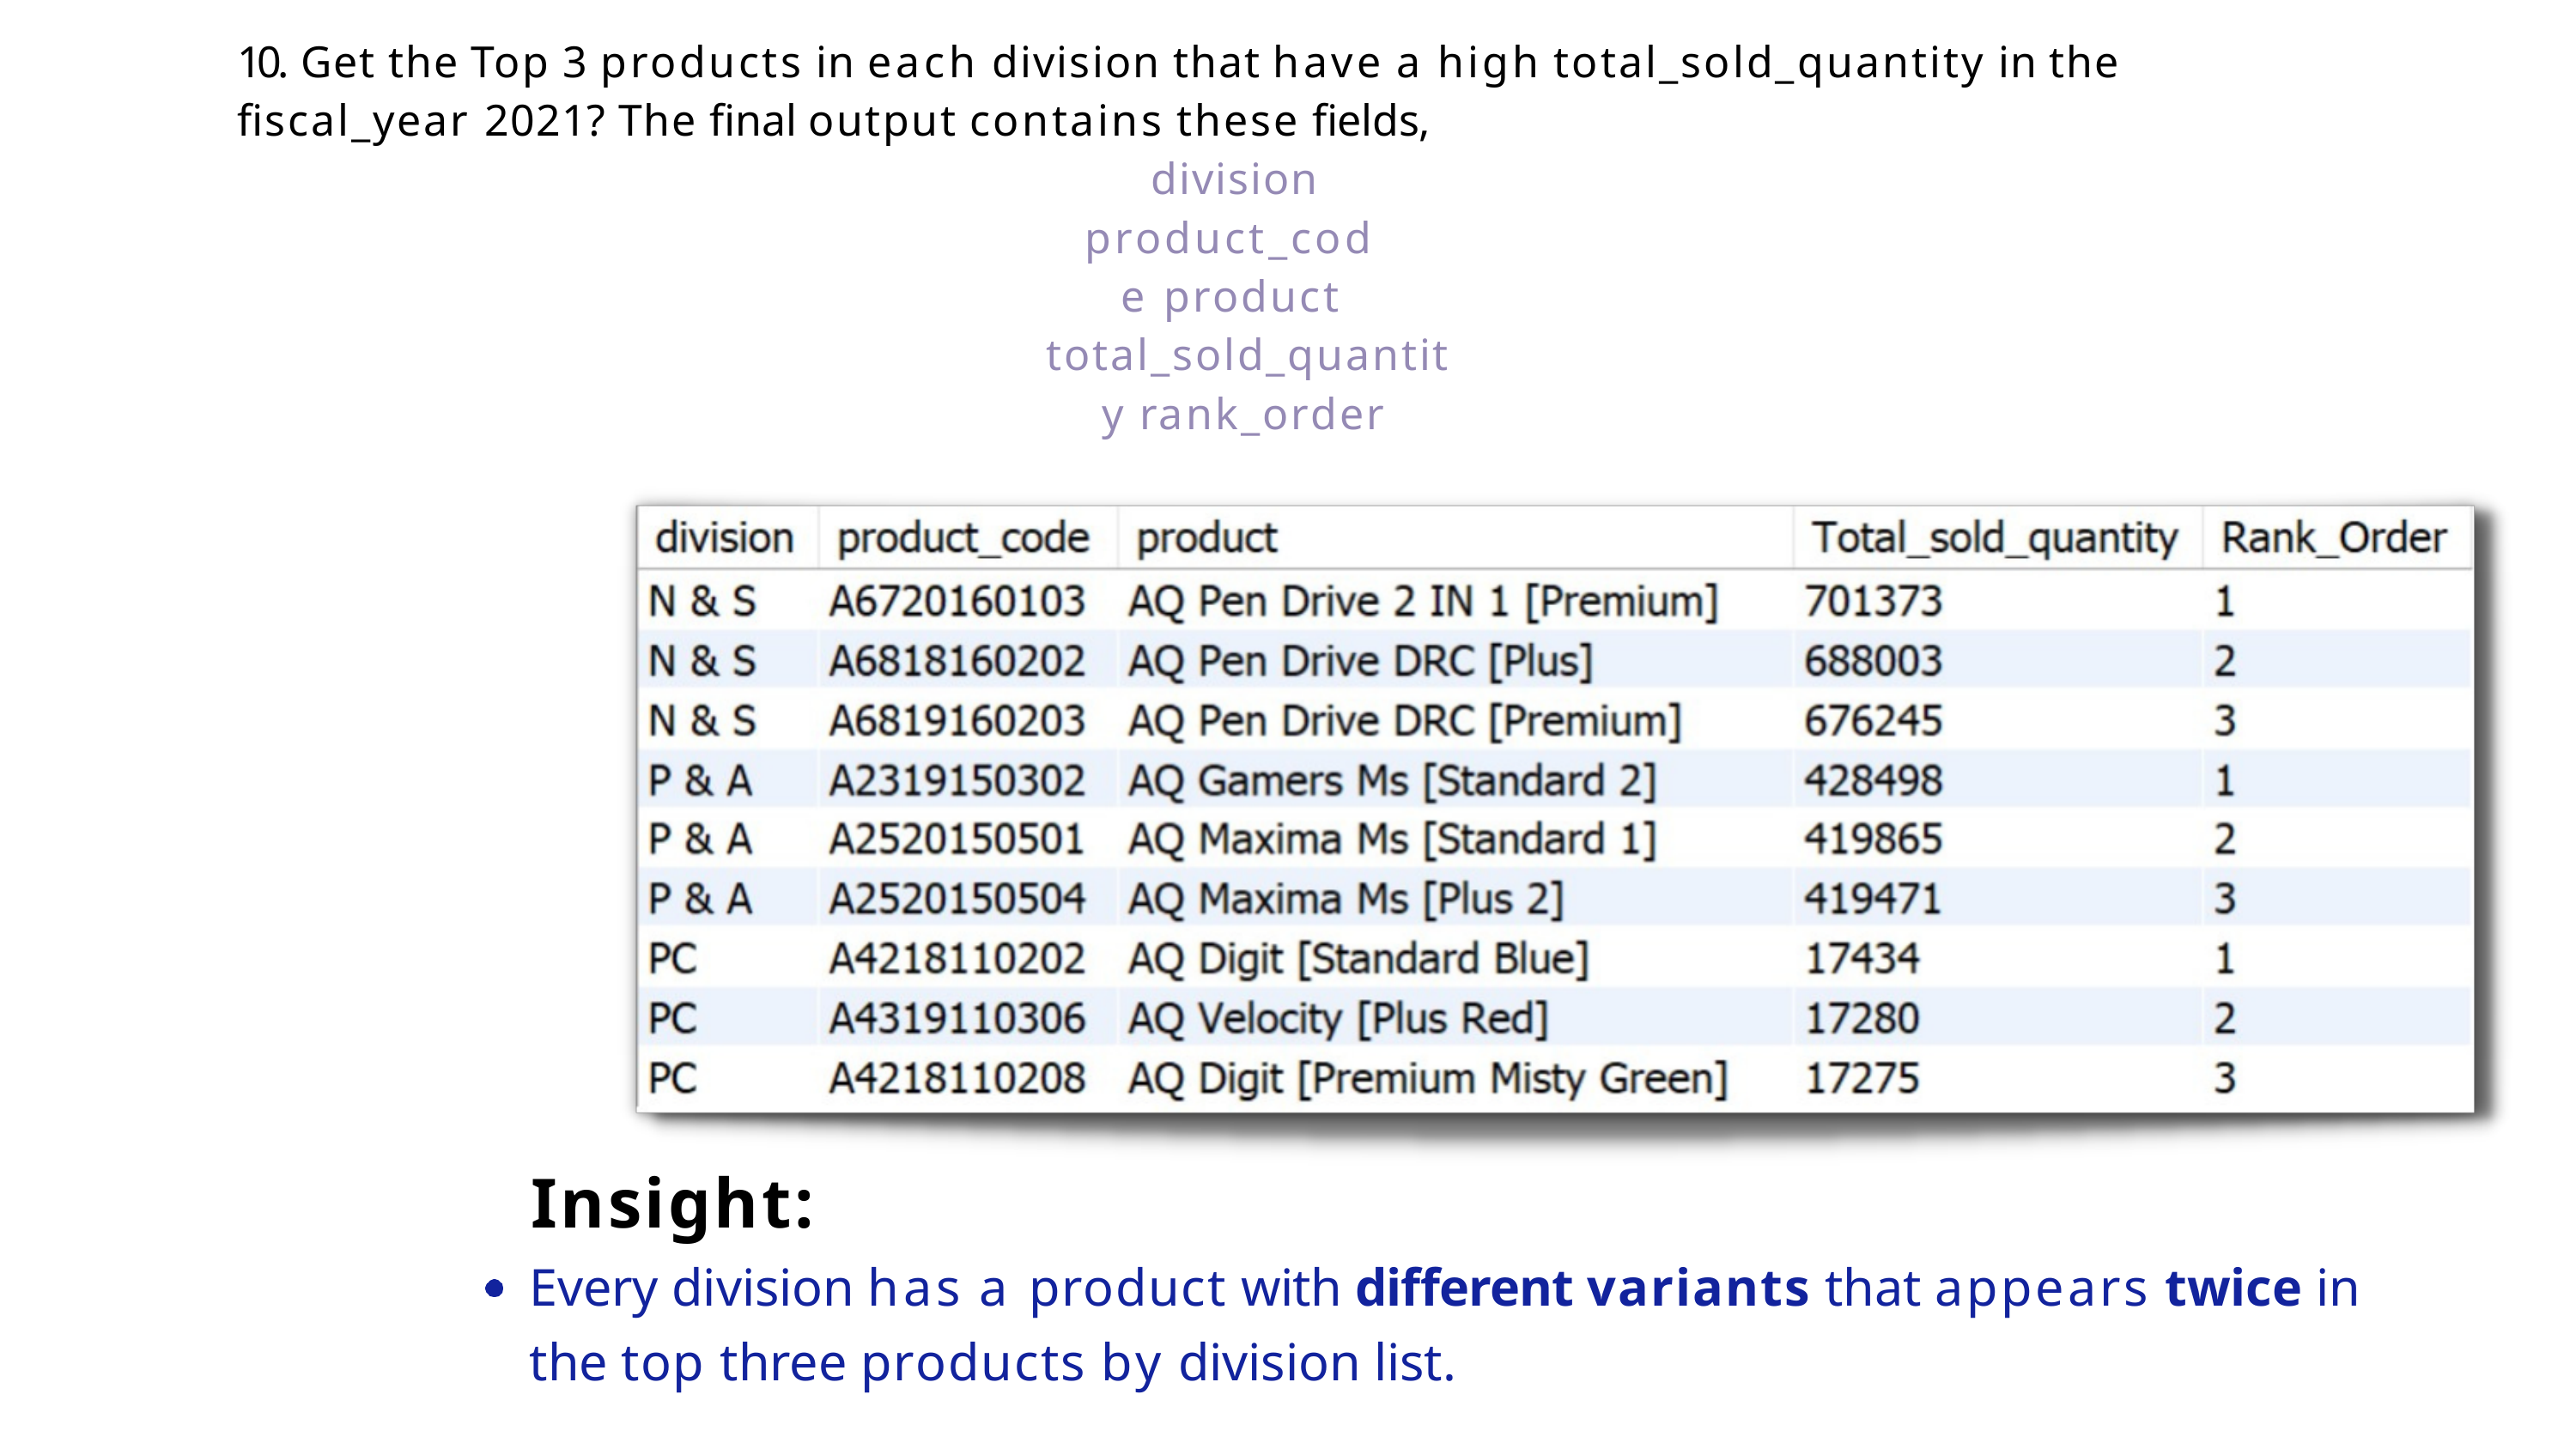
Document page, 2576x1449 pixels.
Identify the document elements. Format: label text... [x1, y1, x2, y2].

text_box Insight: Every division has a product with different variants that appears twice in the top three products by division list. [527, 1138, 2412, 1391]
picture [484, 1279, 503, 1298]
picture [617, 486, 2513, 1166]
text_box 10. Get the Top 3 products in each division that have a high total_sold_quantity in the fiscal_year 2021? The final output contains these fields, division product_code product total_sold_quantity rank_order [234, 25, 2321, 439]
